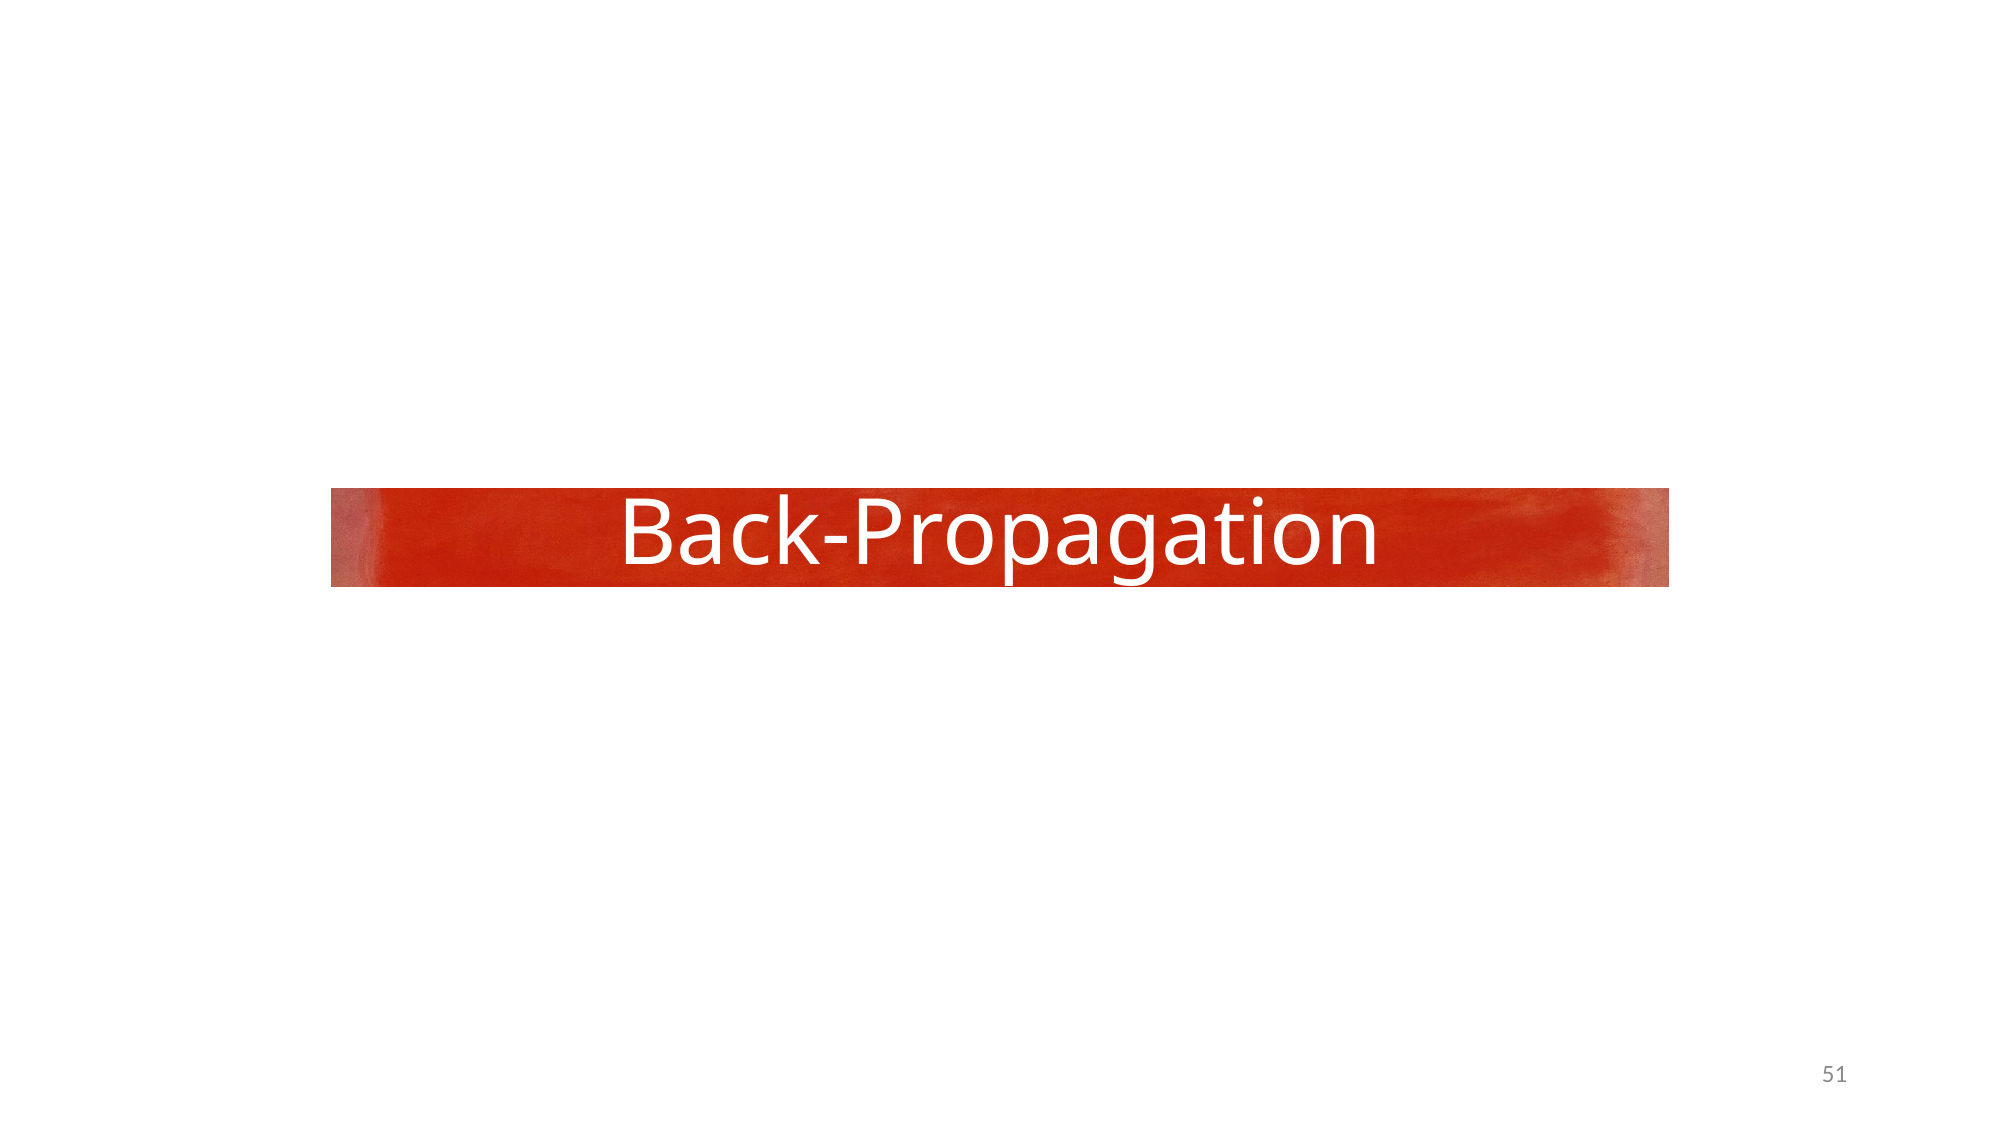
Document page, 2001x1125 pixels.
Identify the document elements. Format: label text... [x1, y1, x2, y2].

title Back-Propagation [137, 426, 1863, 644]
picture [331, 488, 1669, 587]
slide_number 51 [1412, 1042, 1863, 1103]
